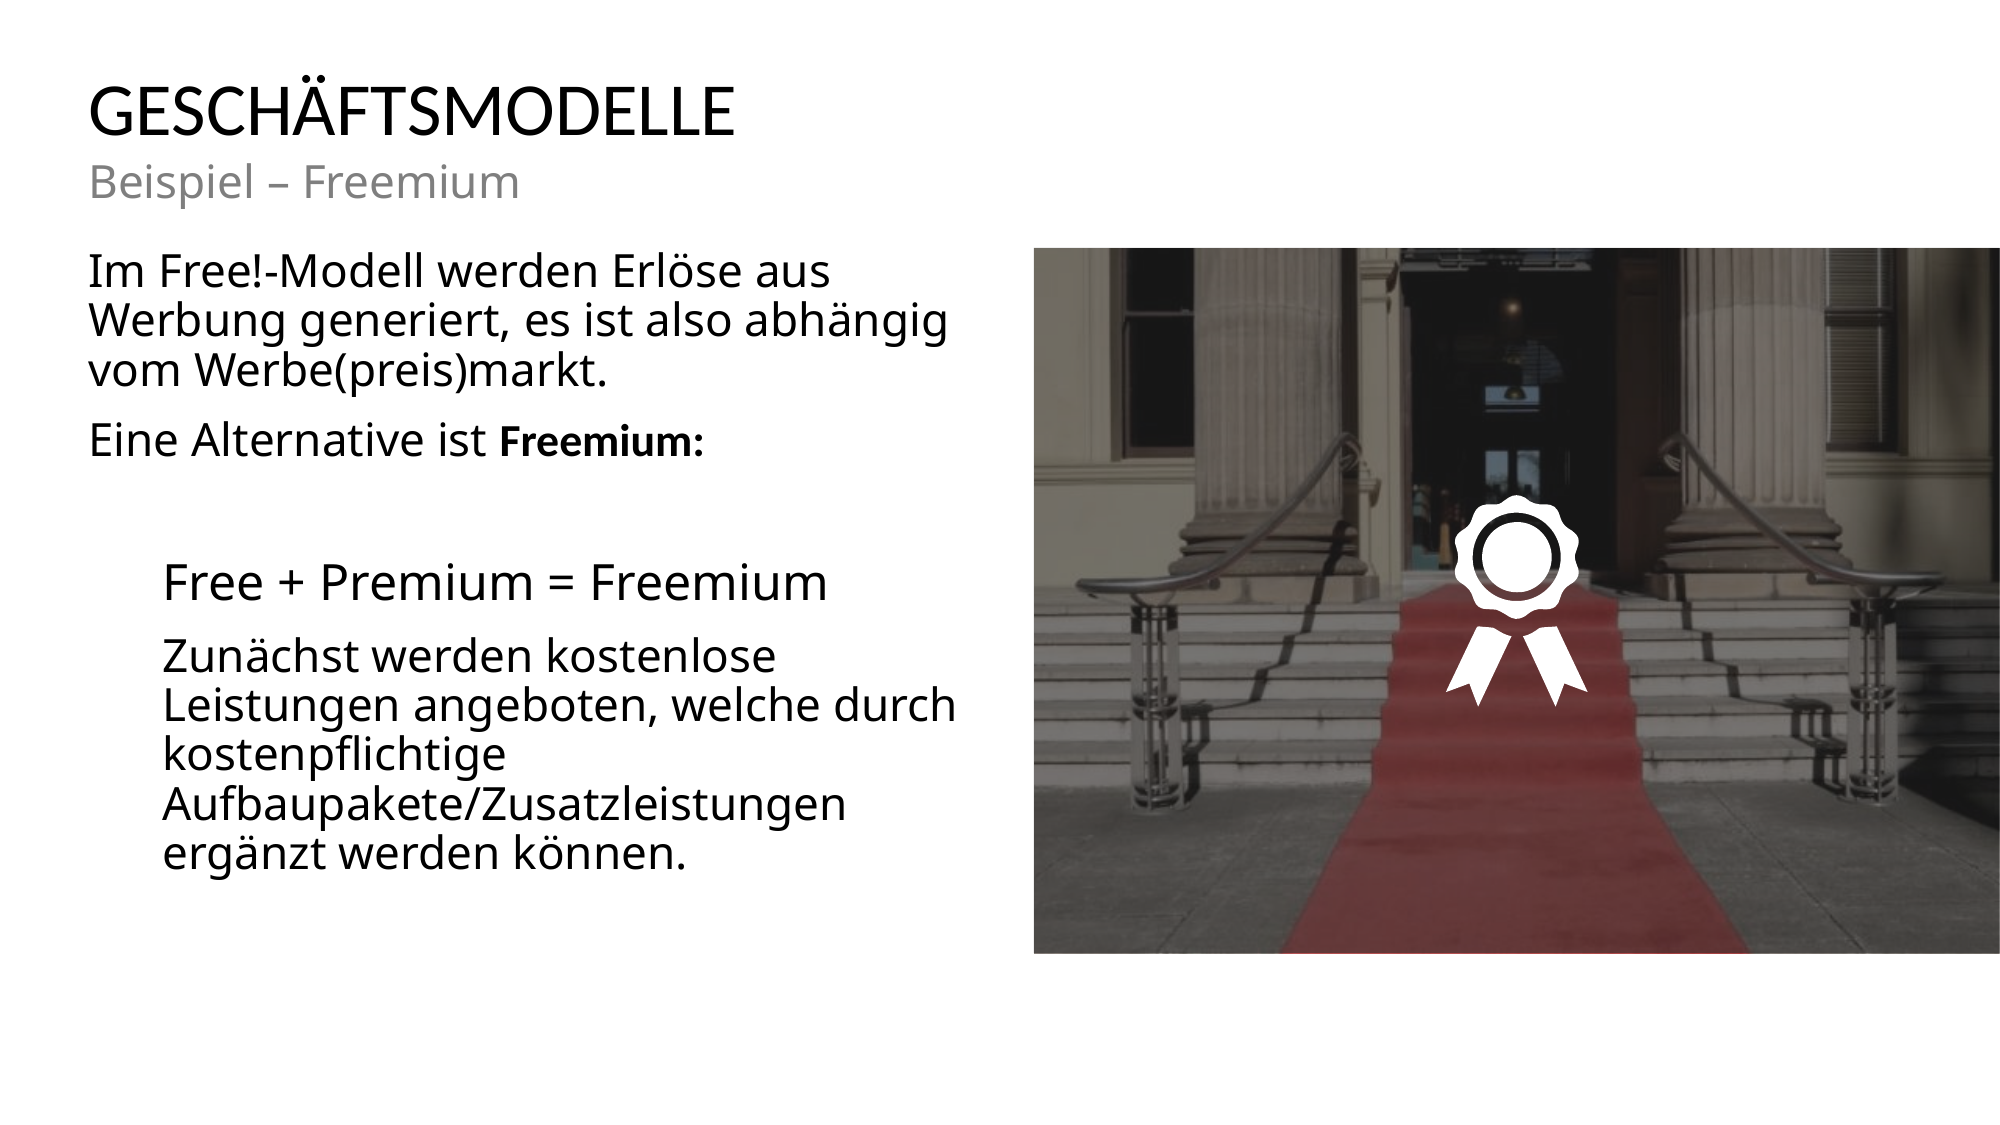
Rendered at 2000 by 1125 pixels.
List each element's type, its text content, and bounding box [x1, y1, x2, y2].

picture [1033, 247, 2000, 954]
list Im Free!-Modell werden Erlöse aus Werbung generiert, es ist also abhängig vom Werbe(preis)markt. Eine Alternative ist Freemium: Free + Premium = Freemium Zunächst werden kostenlose Leistungen angeboten, welche durch kostenpflichtige Aufbaupakete/Zusatzleistungen ergänzt werden können. [88, 248, 966, 954]
title GESCHÄFTSMODELLE [88, 70, 1911, 159]
list Beispiel – Freemium [88, 159, 1911, 248]
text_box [1445, 494, 1588, 707]
